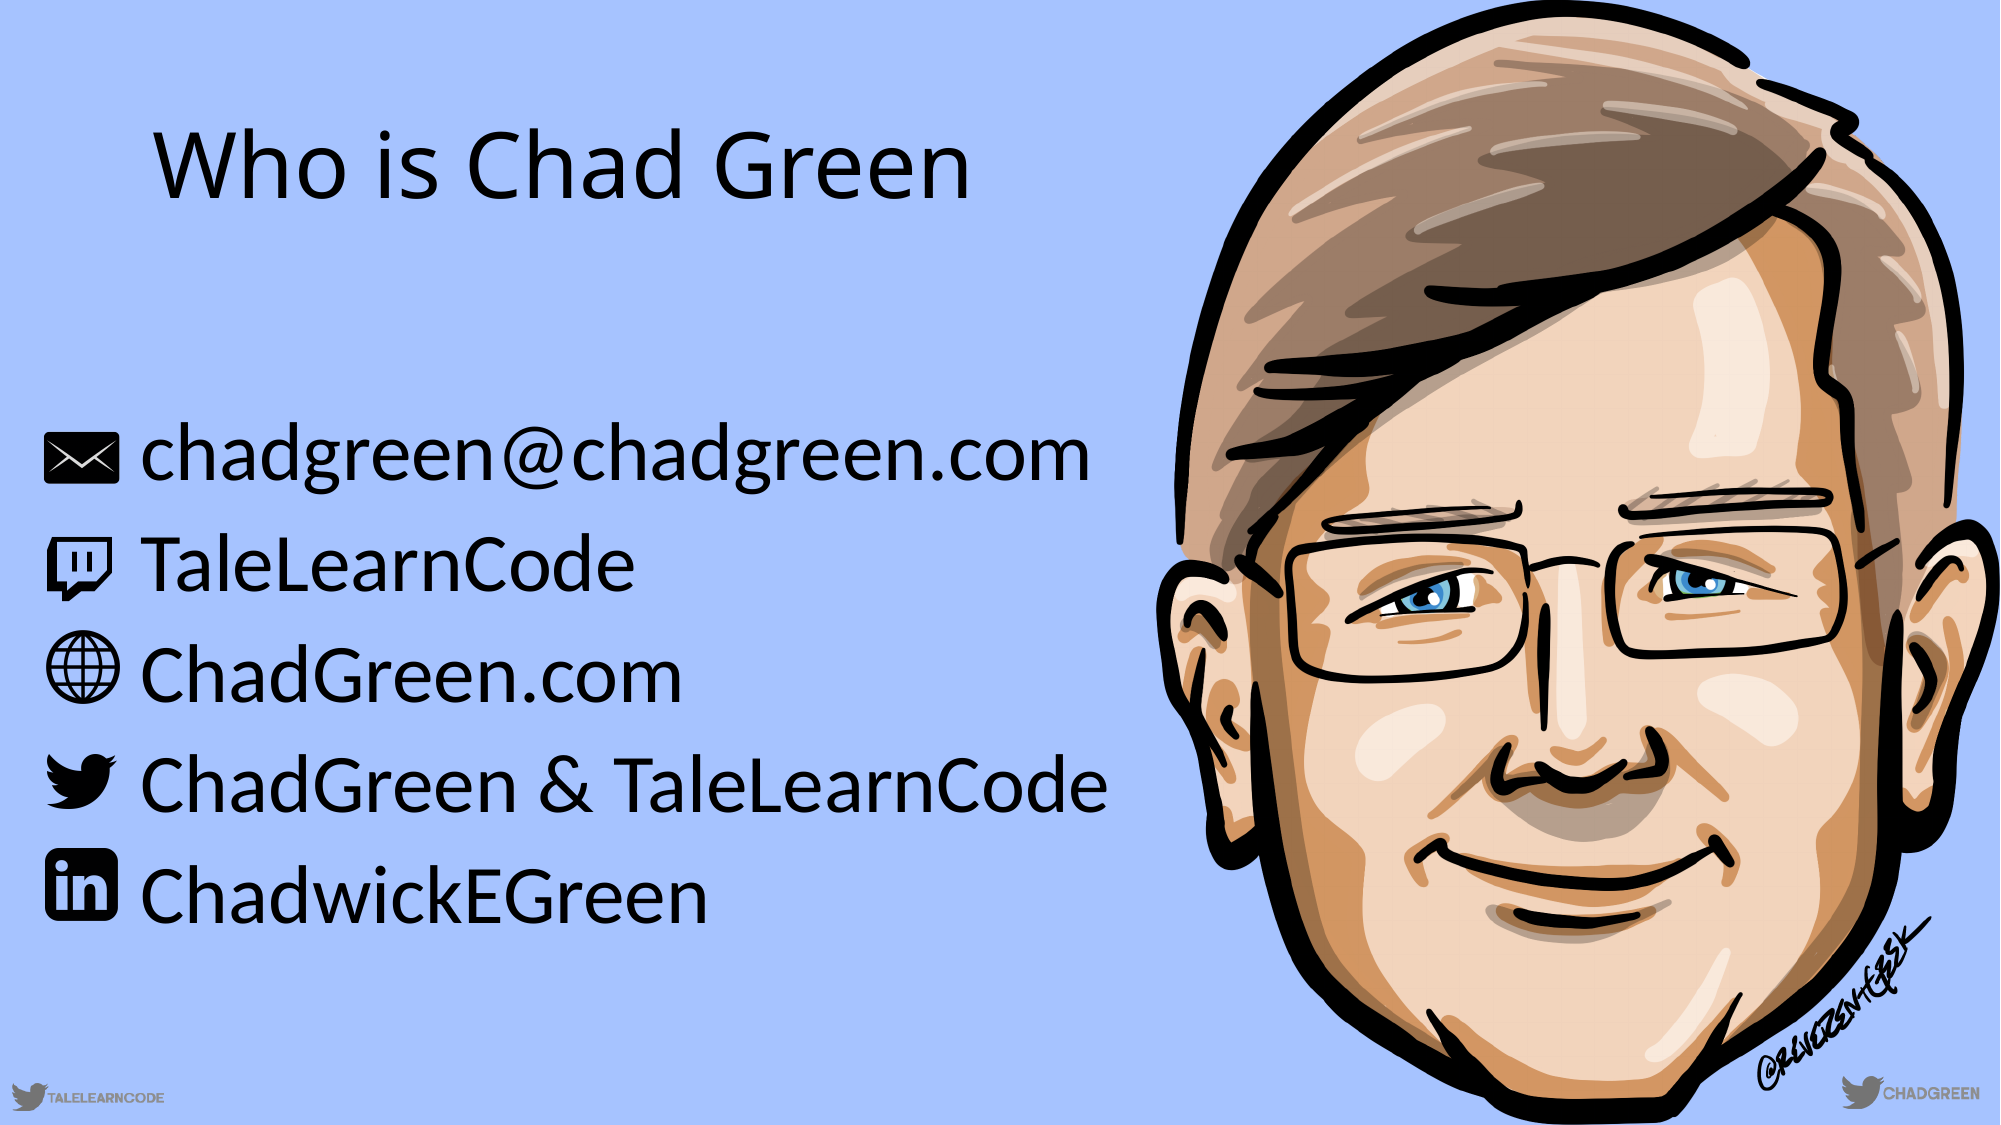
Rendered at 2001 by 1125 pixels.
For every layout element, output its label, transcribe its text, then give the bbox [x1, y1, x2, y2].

picture [41, 419, 122, 494]
picture [42, 626, 124, 708]
title Who is Chad Green [137, 59, 1156, 278]
text_box chadgreen@chadgreen.com TaleLearnCode ChadGreen.com ChadGreen & TaleLearnCode ChadwickEGreen [125, 401, 1139, 992]
picture [42, 532, 122, 612]
picture [44, 848, 119, 923]
picture [1156, 0, 2000, 1125]
picture [42, 744, 122, 824]
